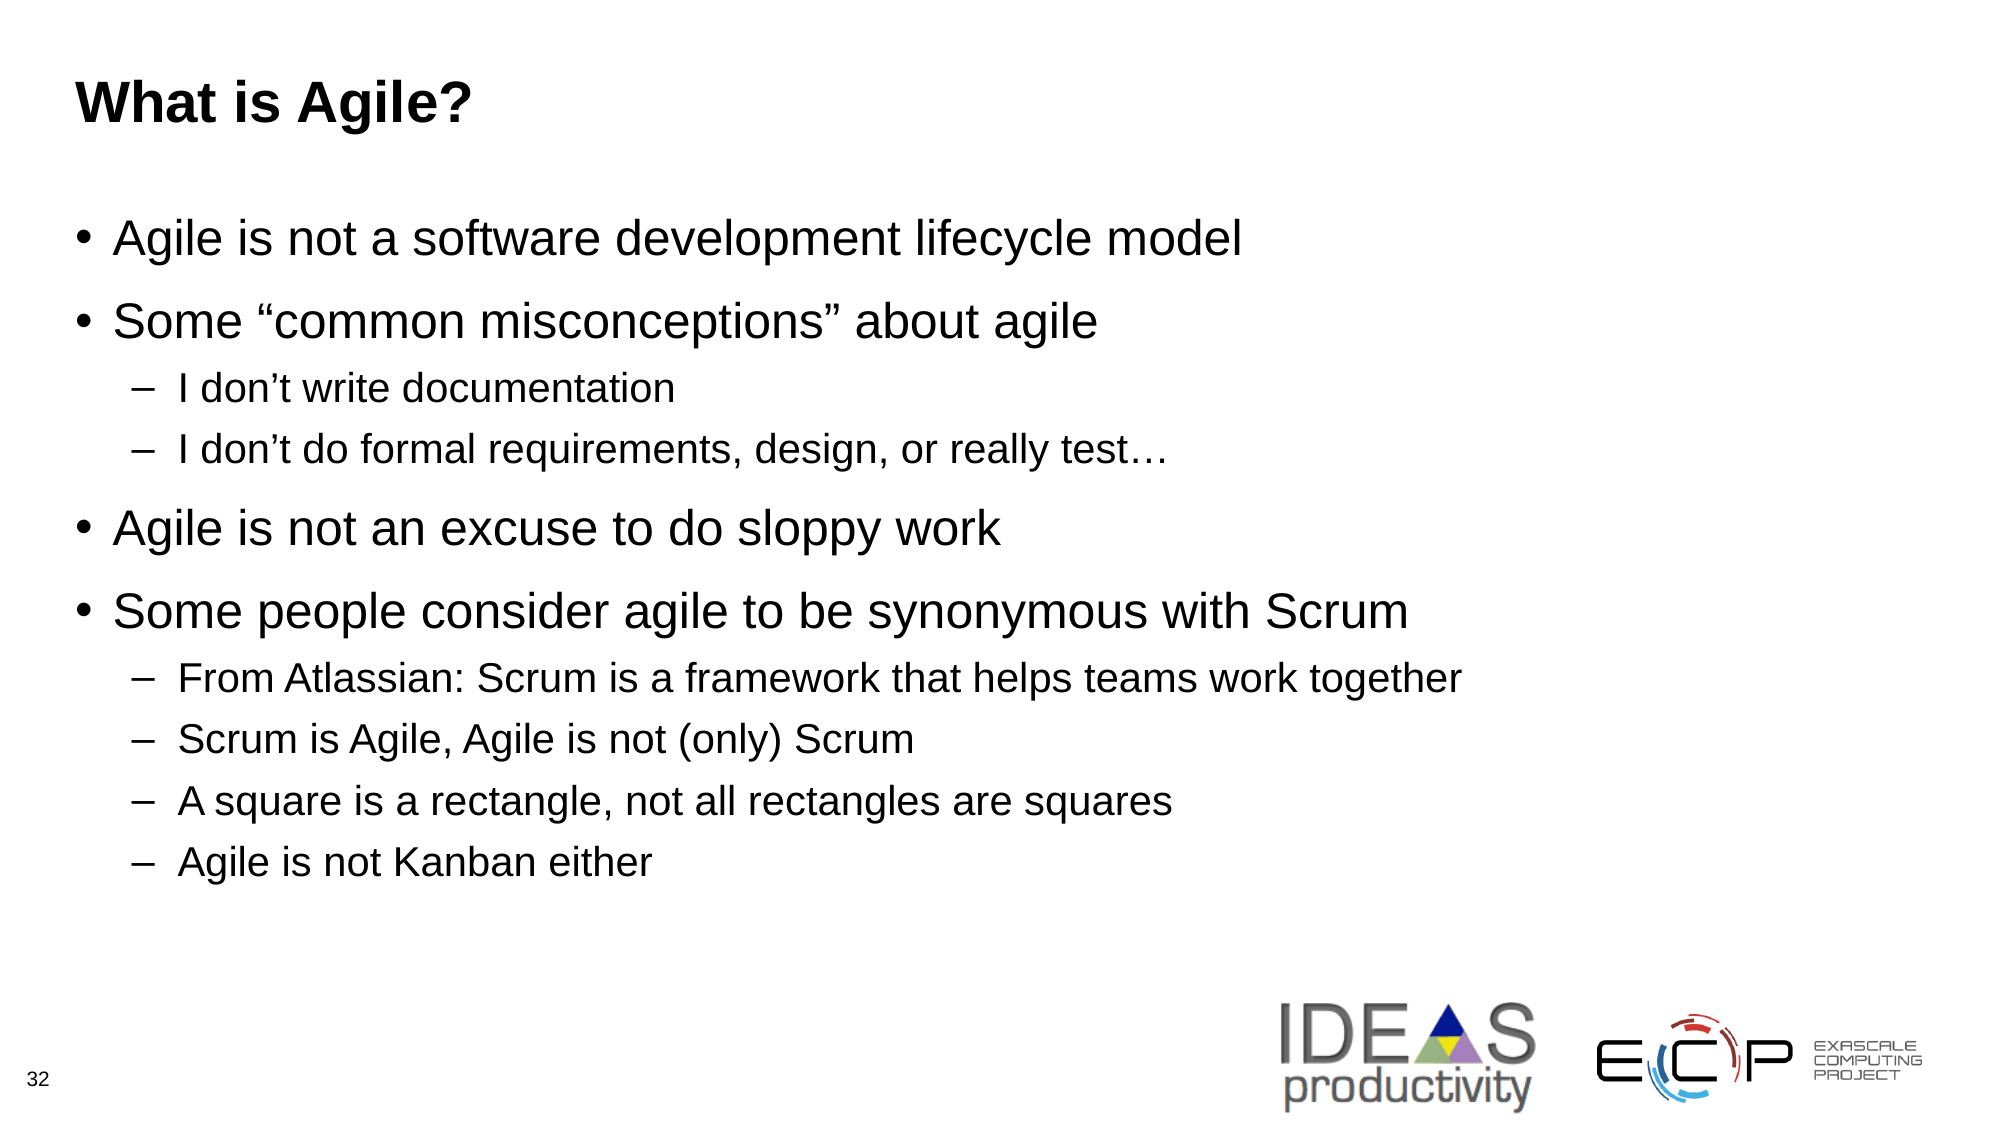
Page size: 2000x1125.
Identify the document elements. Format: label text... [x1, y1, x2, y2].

picture [1280, 1002, 1537, 1114]
picture [1597, 1014, 1922, 1103]
title What is Agile? [59, 67, 1926, 204]
list Agile is not a software development lifecycle model Some “common misconceptions” about agile I don’t write documentation I don’t do formal requirements, design, or really test… Agile is not an excuse to do sloppy work Some people consider agile to be synonymous with Scrum From Atlassian: Scrum is a framework that helps teams work together Scrum is Agile, Agile is not (only) Scrum A square is a rectangle, not all rectangles are squares Agile is not Kanban either [59, 204, 1926, 870]
